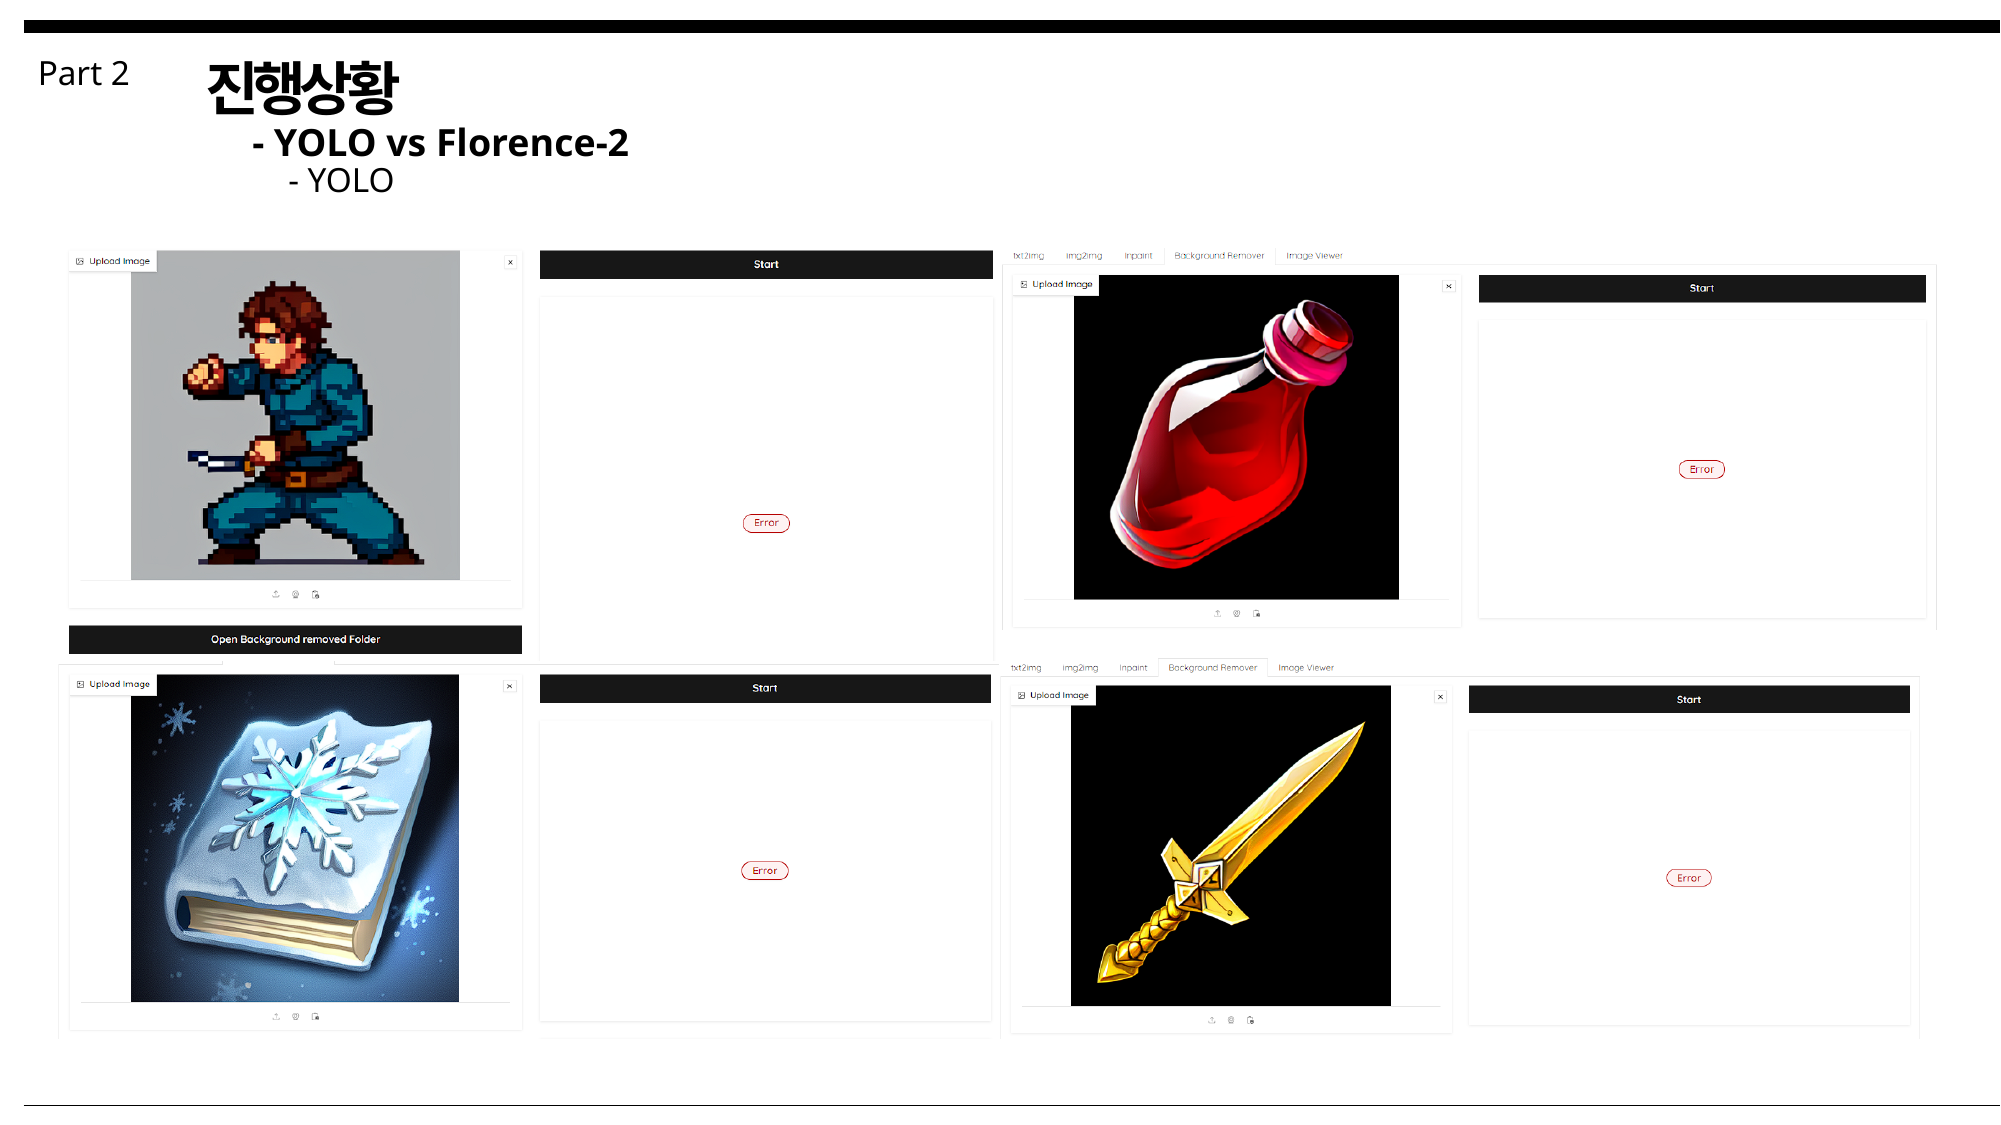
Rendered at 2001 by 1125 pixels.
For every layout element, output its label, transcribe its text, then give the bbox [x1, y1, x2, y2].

text_box - YOLO vs Florence-2 [237, 111, 645, 171]
text_box Part 2 [23, 44, 145, 100]
text_box 진행상황 [190, 44, 1090, 130]
text_box - YOLO [273, 151, 410, 207]
picture [53, 247, 1939, 1040]
